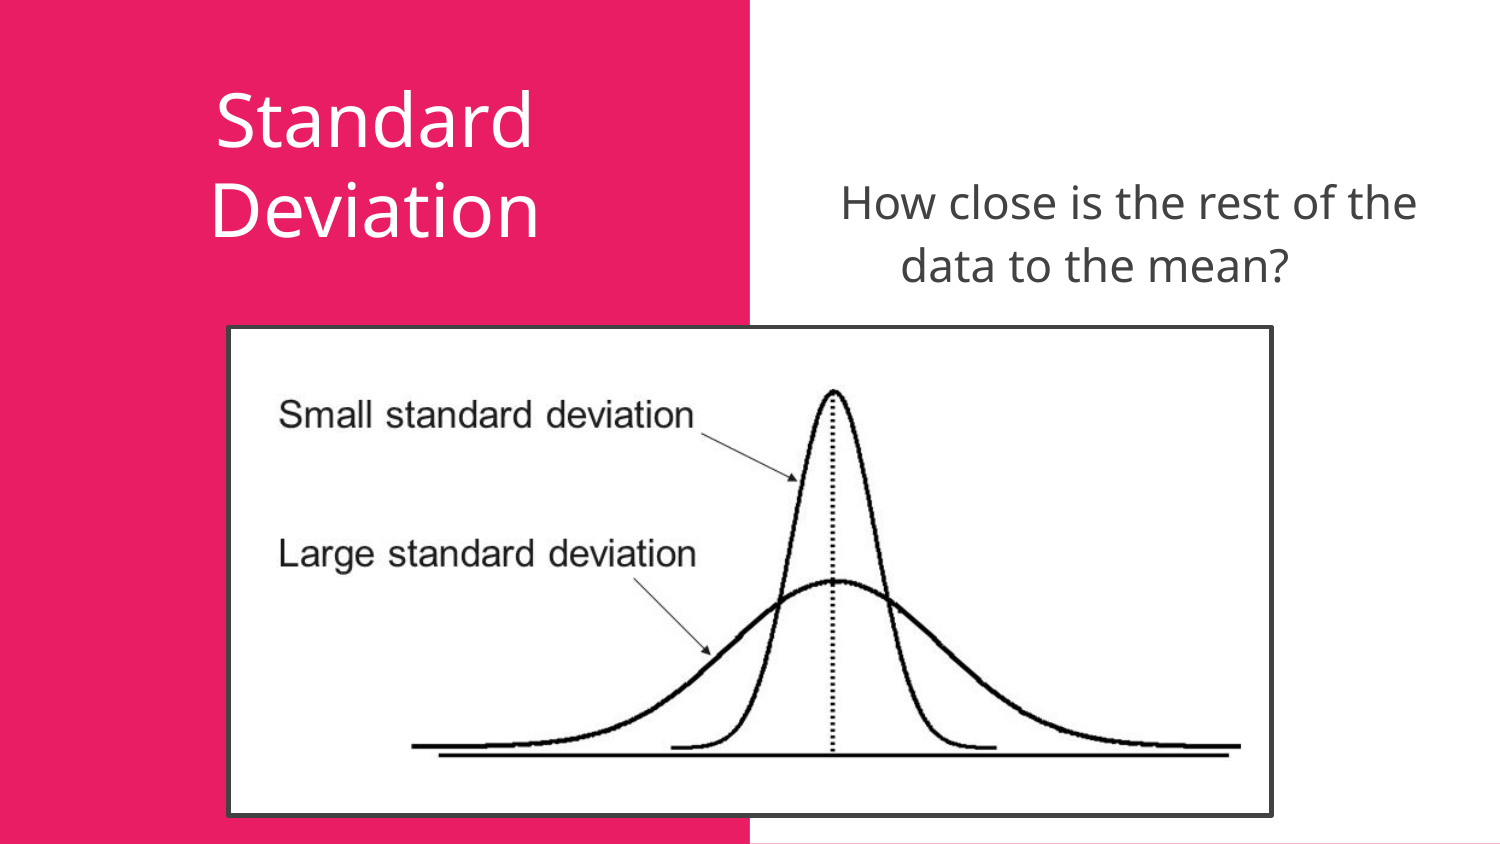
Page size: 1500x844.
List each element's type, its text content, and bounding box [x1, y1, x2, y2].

picture [230, 328, 1270, 814]
title Standard Deviation [43, 0, 708, 268]
list How close is the rest of the data to the mean? [810, 118, 1440, 725]
